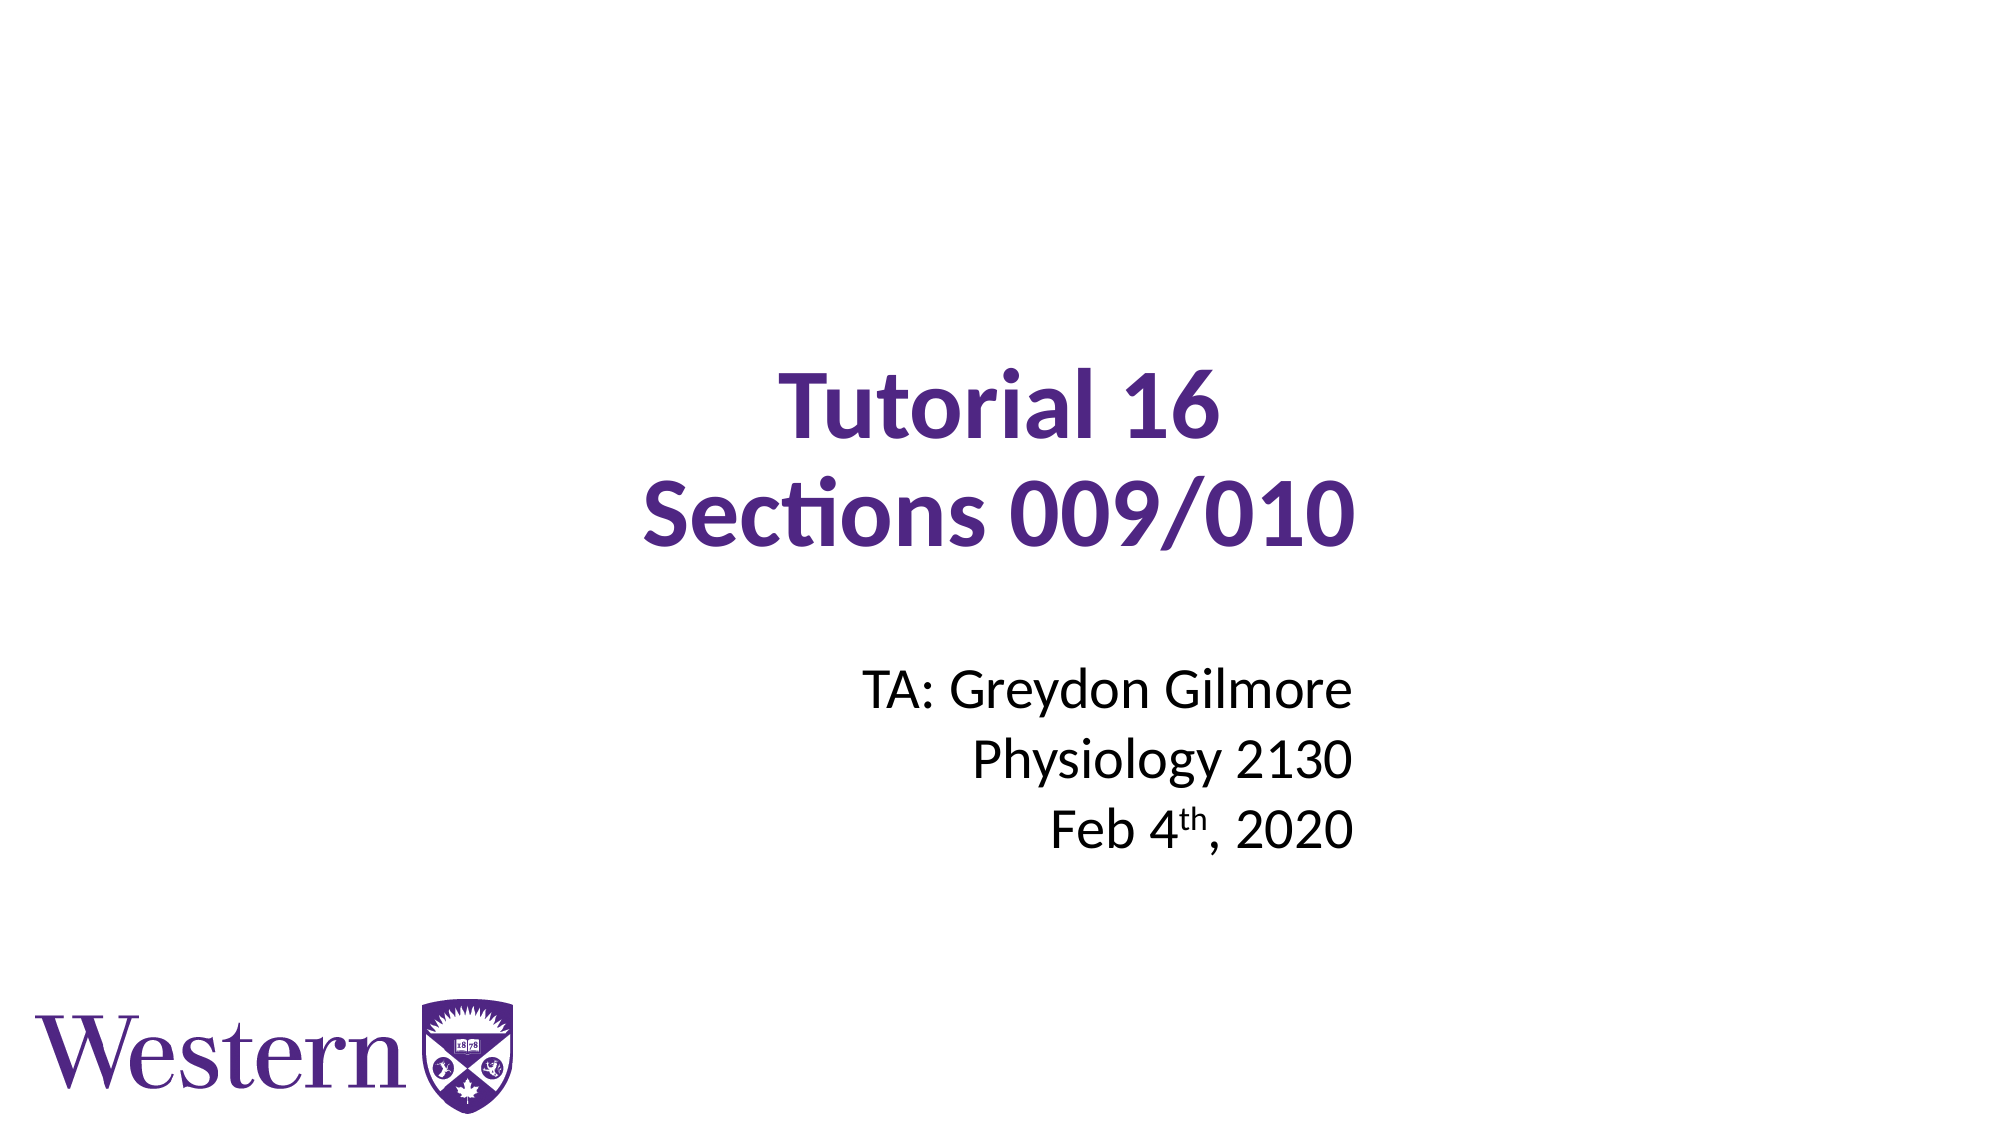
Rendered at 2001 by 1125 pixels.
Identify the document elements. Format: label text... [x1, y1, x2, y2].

text_box TA: Greydon Gilmore Physiology 2130 Feb 4th, 2020 [721, 642, 1369, 868]
title Tutorial 16 Sections 009/010 [249, 184, 1750, 576]
picture [35, 999, 513, 1114]
